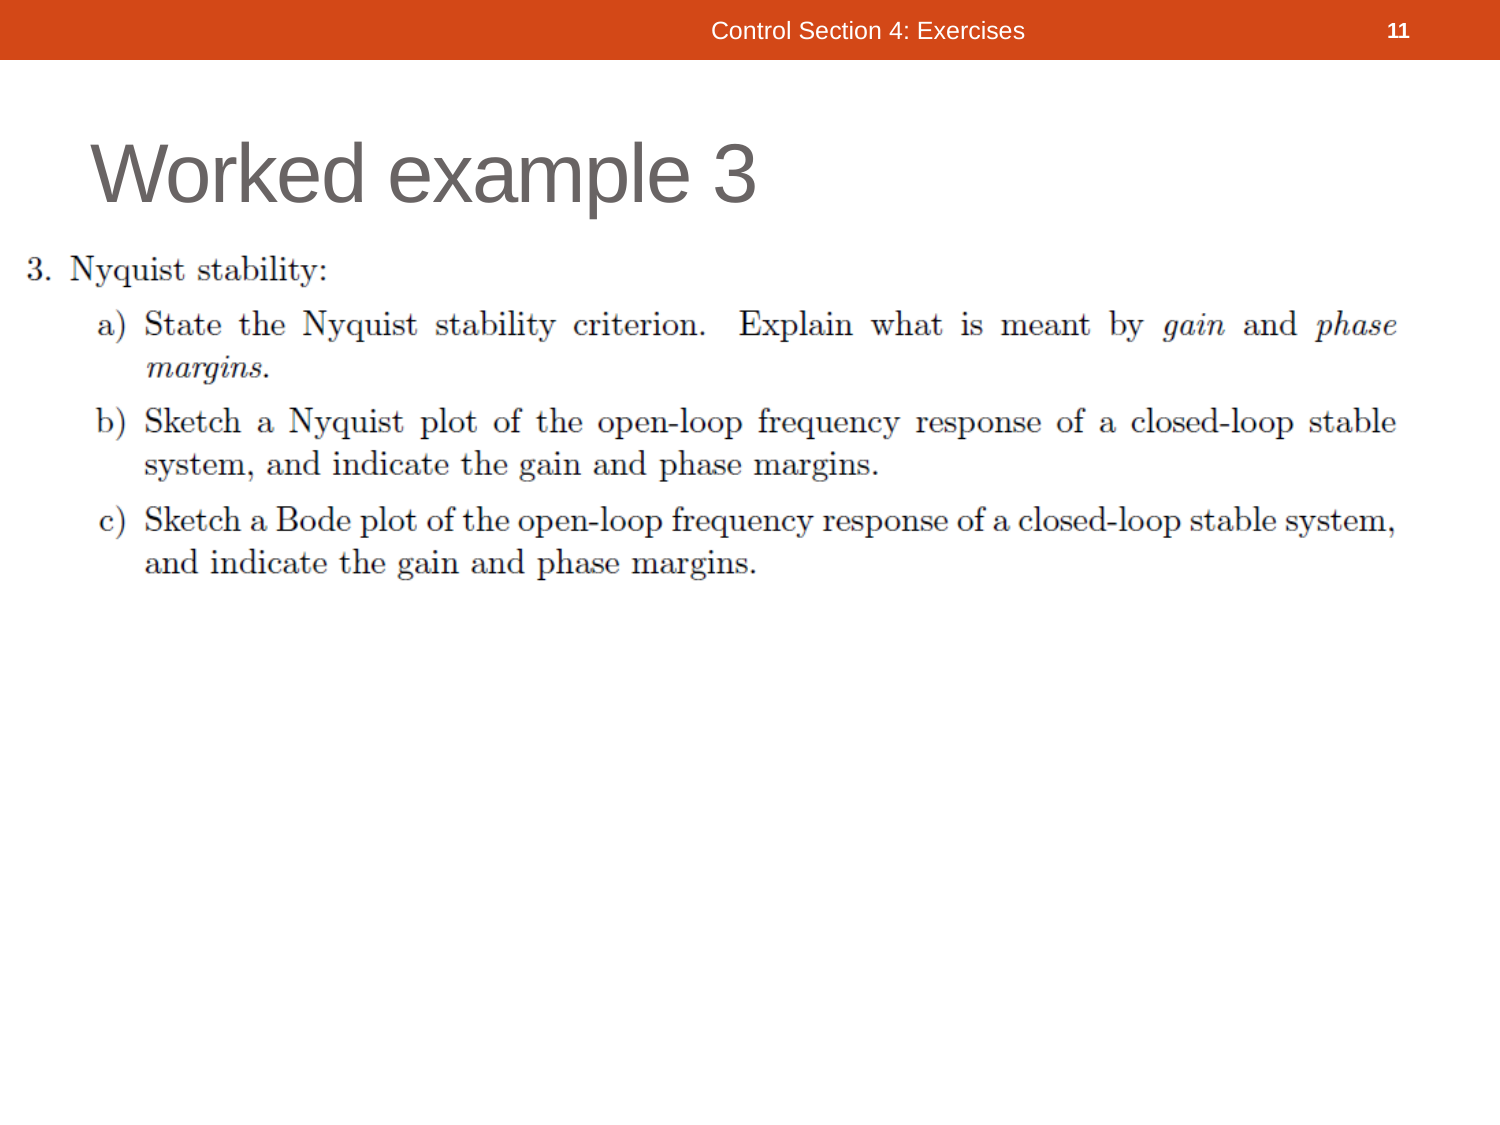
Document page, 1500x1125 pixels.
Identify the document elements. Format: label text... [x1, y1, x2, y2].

footer Control Section 4: Exercises [374, 3, 1297, 57]
picture [11, 222, 1426, 642]
slide_number 11 [1297, 3, 1425, 57]
title Worked example 3 [75, 87, 1425, 219]
